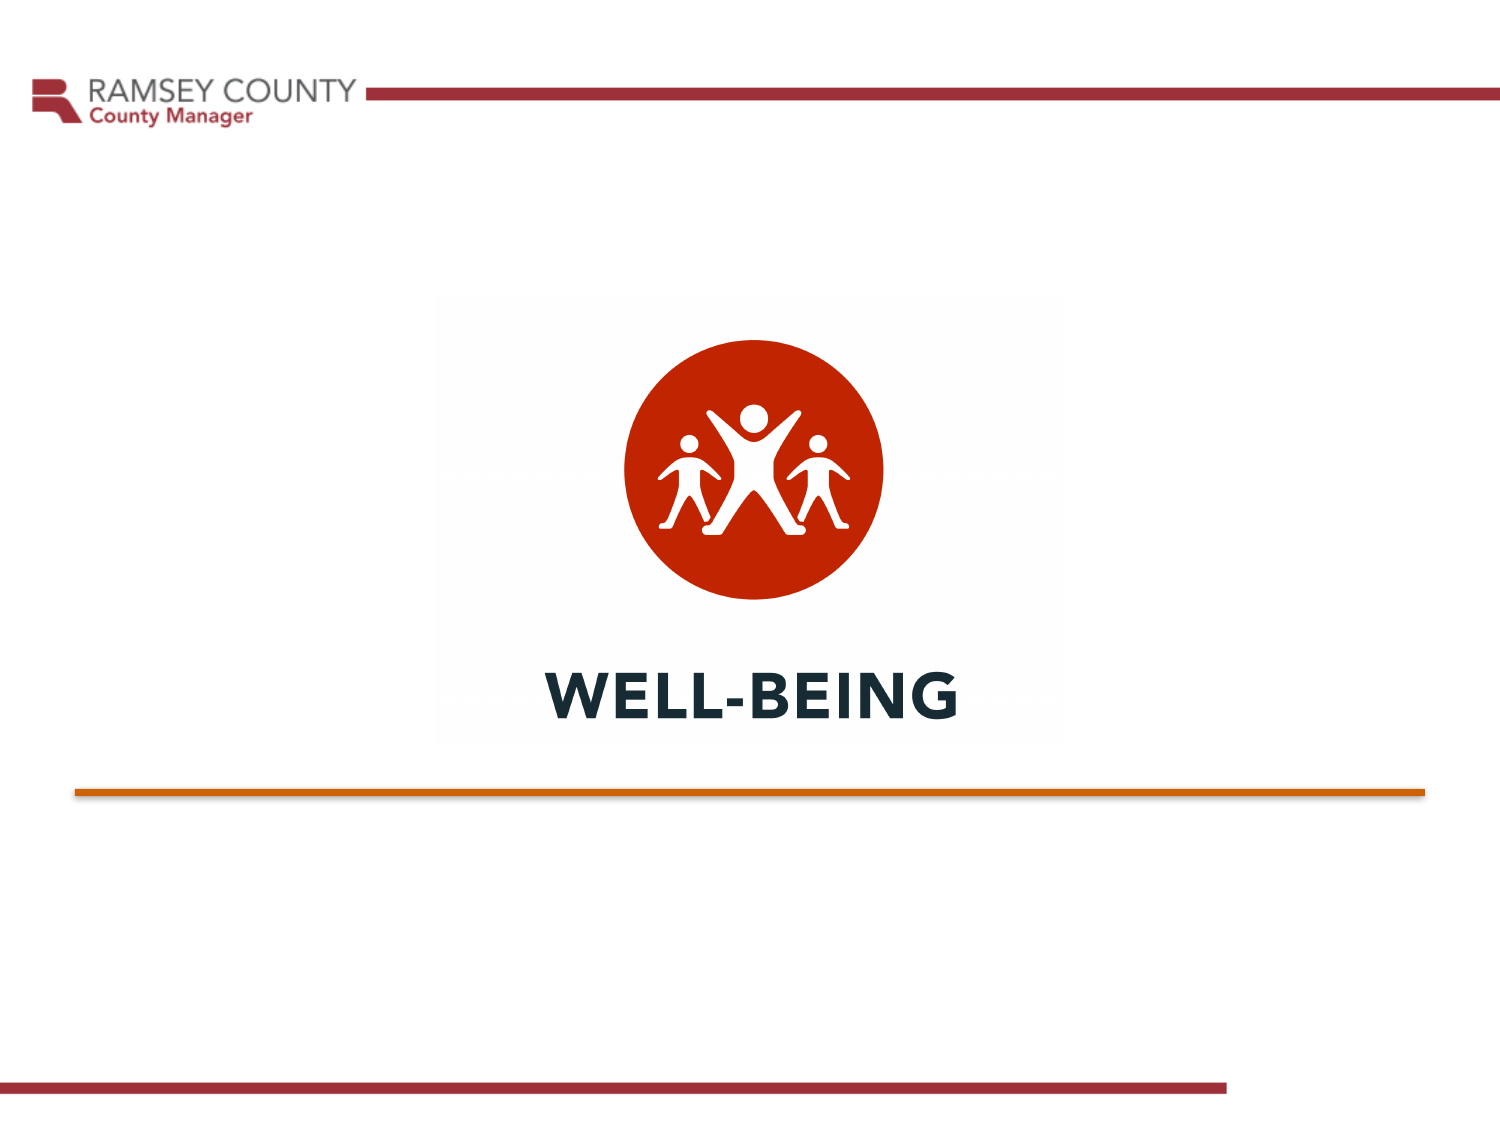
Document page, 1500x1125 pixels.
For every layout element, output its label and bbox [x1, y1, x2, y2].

picture [434, 295, 1066, 746]
text_box [74, 788, 1426, 797]
